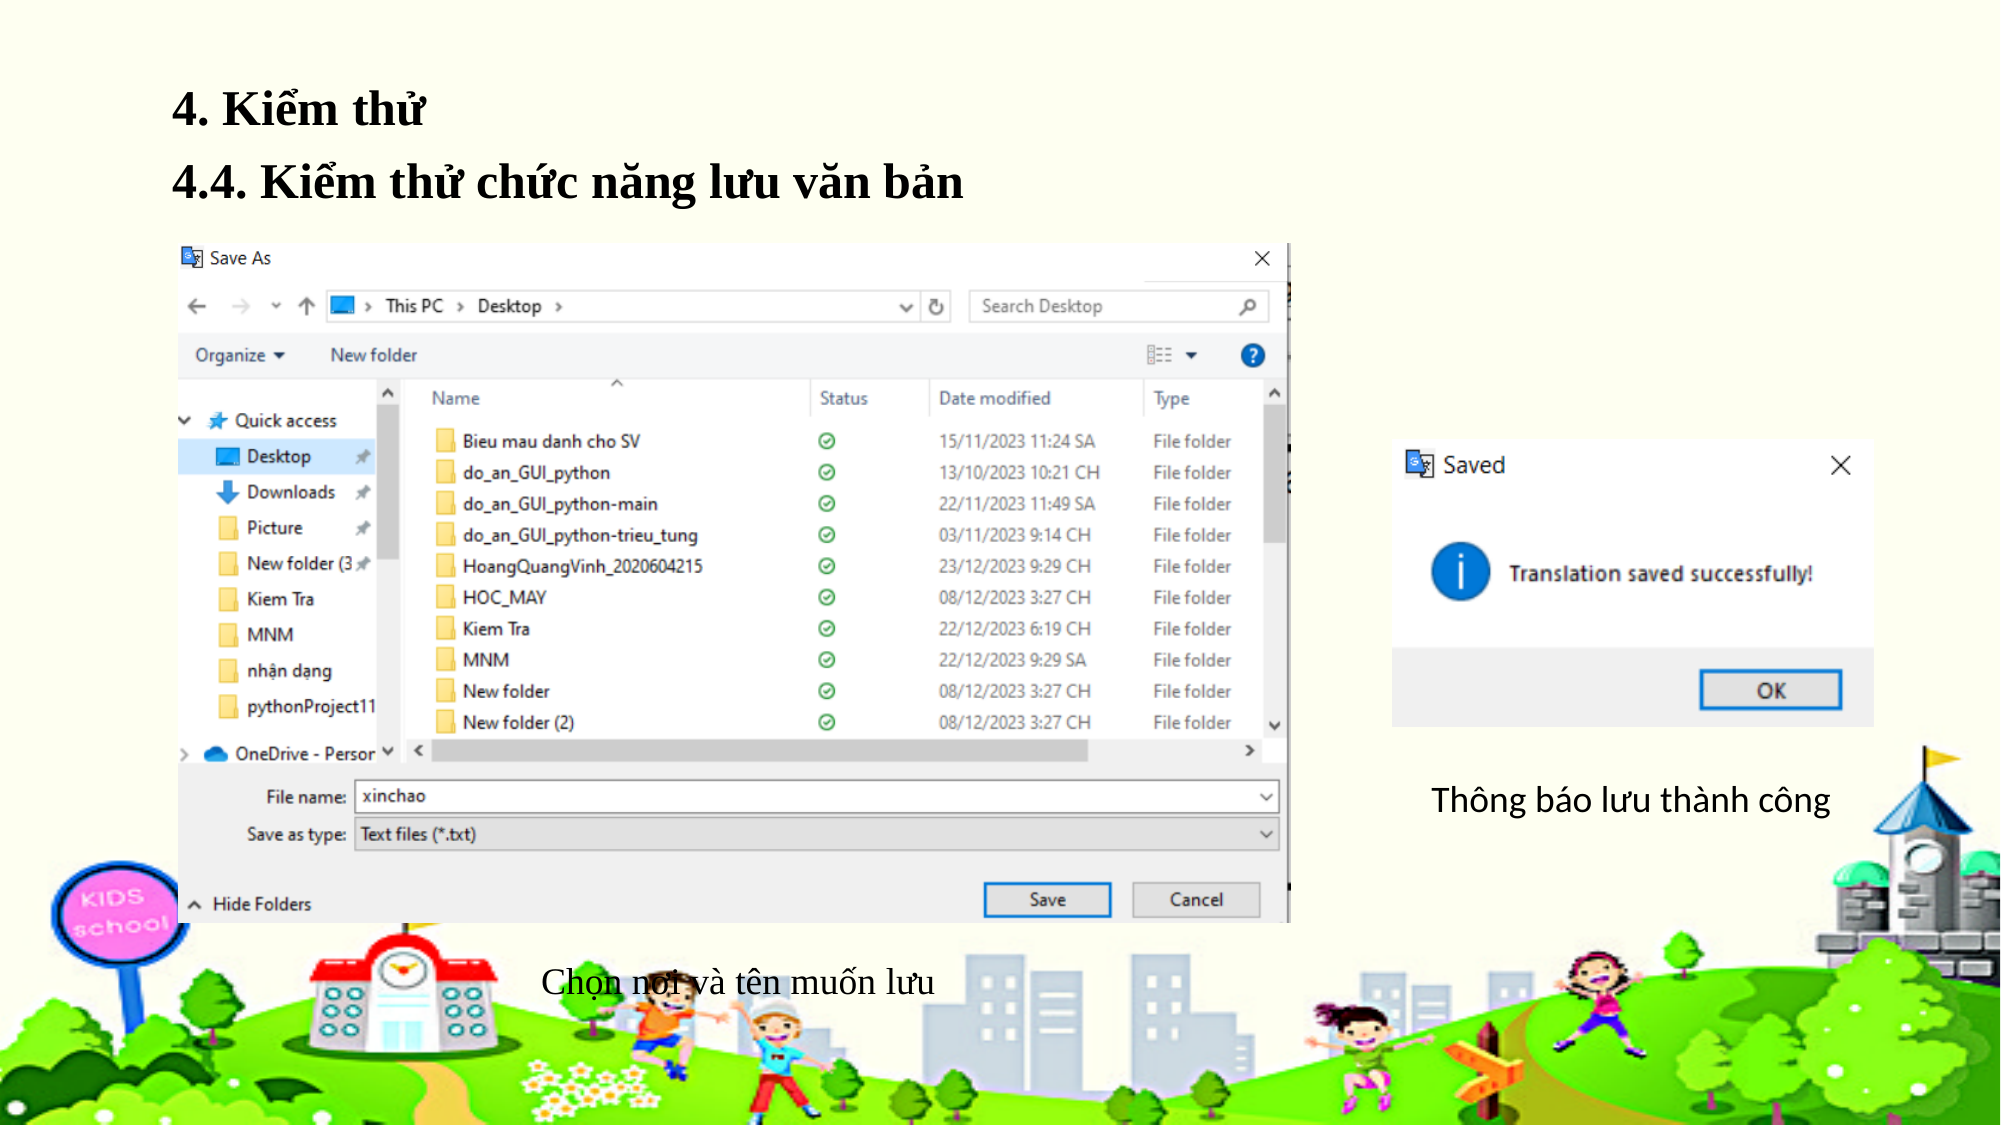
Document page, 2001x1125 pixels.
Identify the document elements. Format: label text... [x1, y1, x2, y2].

text_box 4. Kiểm thử [157, 68, 1162, 141]
text_box Chọn nơi và tên muốn lưu [526, 949, 1335, 1010]
picture [0, 0, 2001, 1125]
text_box Thông báo lưu thành công [1416, 767, 1874, 827]
text_box 4.4. Kiểm thử chức năng lưu văn bản [157, 141, 1609, 217]
